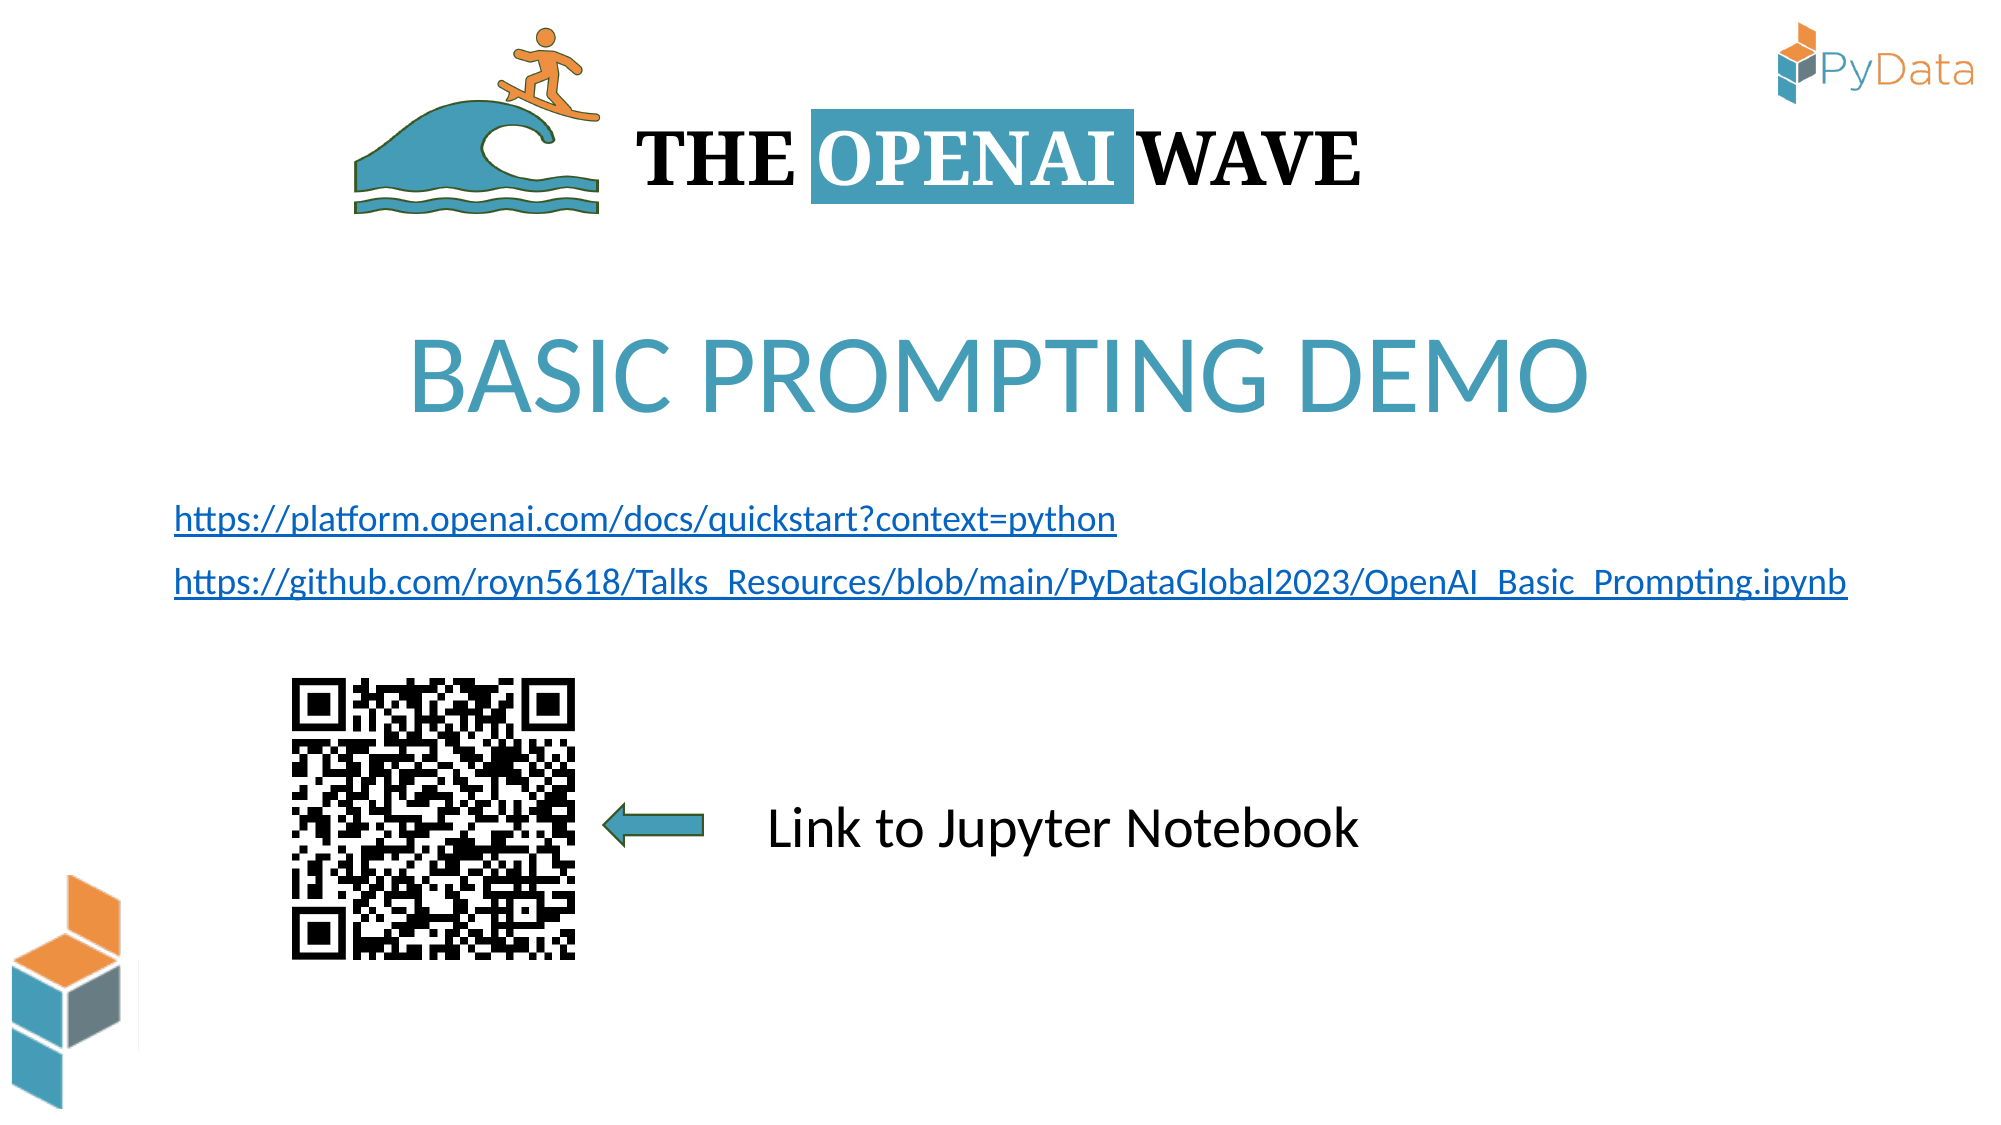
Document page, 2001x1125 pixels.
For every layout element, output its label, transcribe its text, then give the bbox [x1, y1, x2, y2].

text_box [621, 103, 1380, 210]
text_box https://platform.openai.com/docs/quickstart?context=python [159, 486, 1160, 549]
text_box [331, 19, 621, 244]
text_box https://github.com/royn5618/Talks_Resources/blob/main/PyDataGlobal2023/OpenAI_Basic_Prompting.ipynb [159, 549, 1940, 655]
picture [11, 874, 139, 1109]
text_box [601, 802, 704, 848]
picture [1777, 22, 1973, 105]
picture [284, 668, 585, 969]
text_box Link to Jupyter Notebook [752, 782, 1376, 867]
text_box BASIC PROMPTING DEMO [393, 293, 1607, 443]
